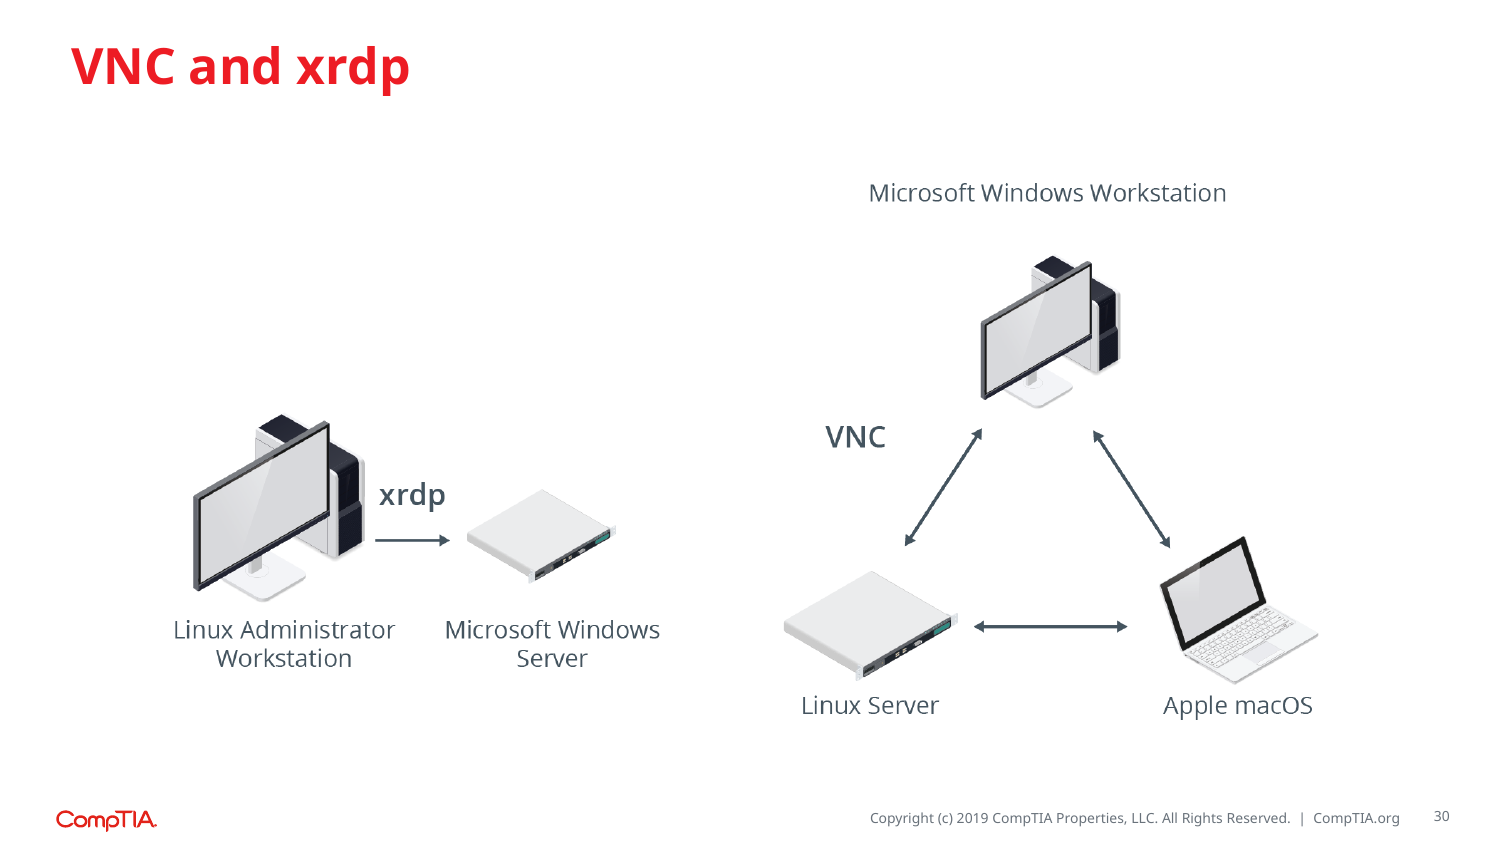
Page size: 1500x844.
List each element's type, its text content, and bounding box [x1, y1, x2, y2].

slide_number 30 [1407, 800, 1450, 835]
picture [161, 172, 1339, 726]
title VNC and xrdp [56, 12, 1444, 117]
